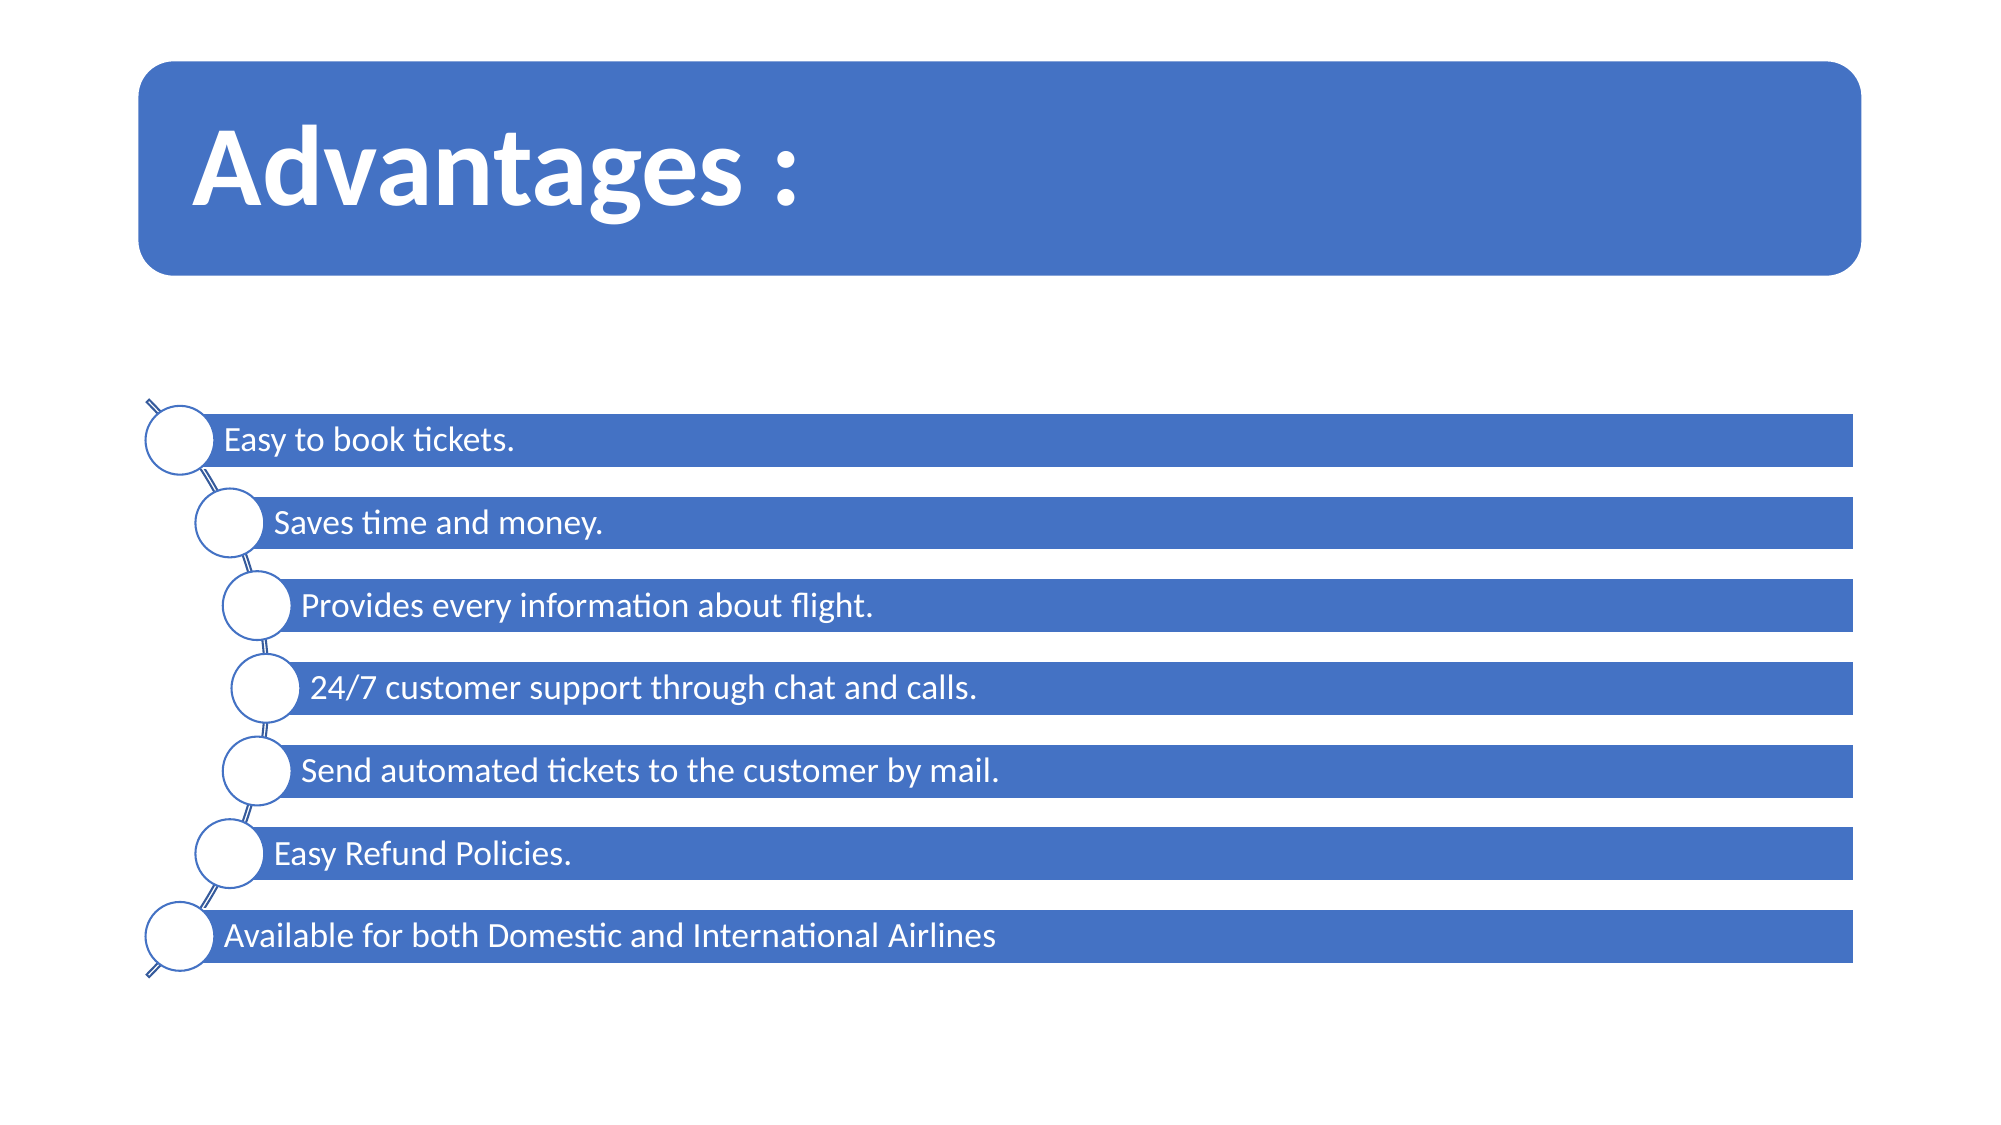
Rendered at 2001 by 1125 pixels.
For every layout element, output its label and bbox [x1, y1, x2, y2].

list [137, 385, 1863, 992]
text_box [137, 59, 1863, 278]
